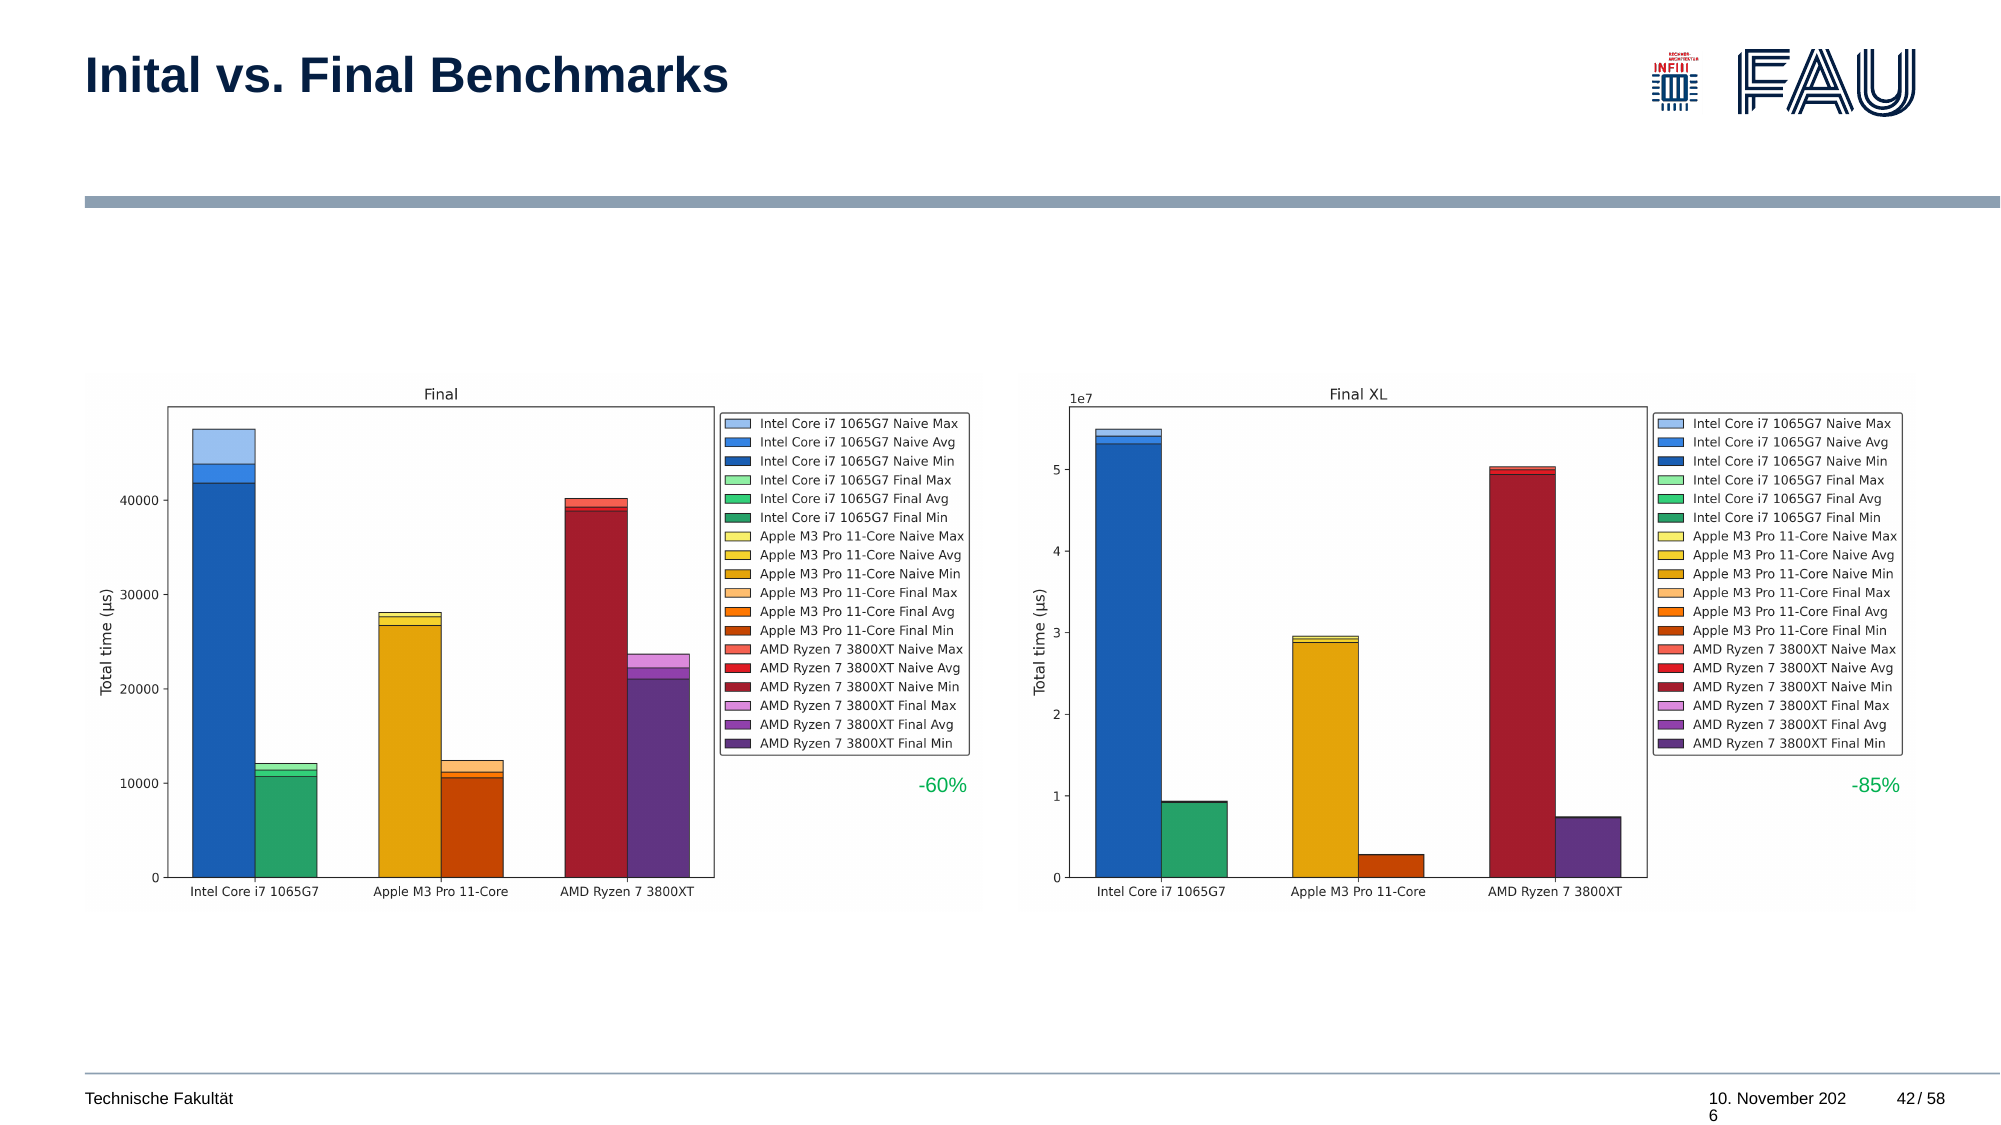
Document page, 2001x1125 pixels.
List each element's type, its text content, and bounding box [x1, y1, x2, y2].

slide_number 42 [1883, 1088, 1916, 1109]
title Inital vs. Final Benchmarks [85, 49, 1208, 104]
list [84, 373, 983, 912]
picture [1611, 50, 1739, 115]
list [1018, 373, 1916, 912]
slide_number 26. März 2025 [1708, 1088, 1849, 1109]
footer Technische Fakultät [85, 1088, 983, 1109]
